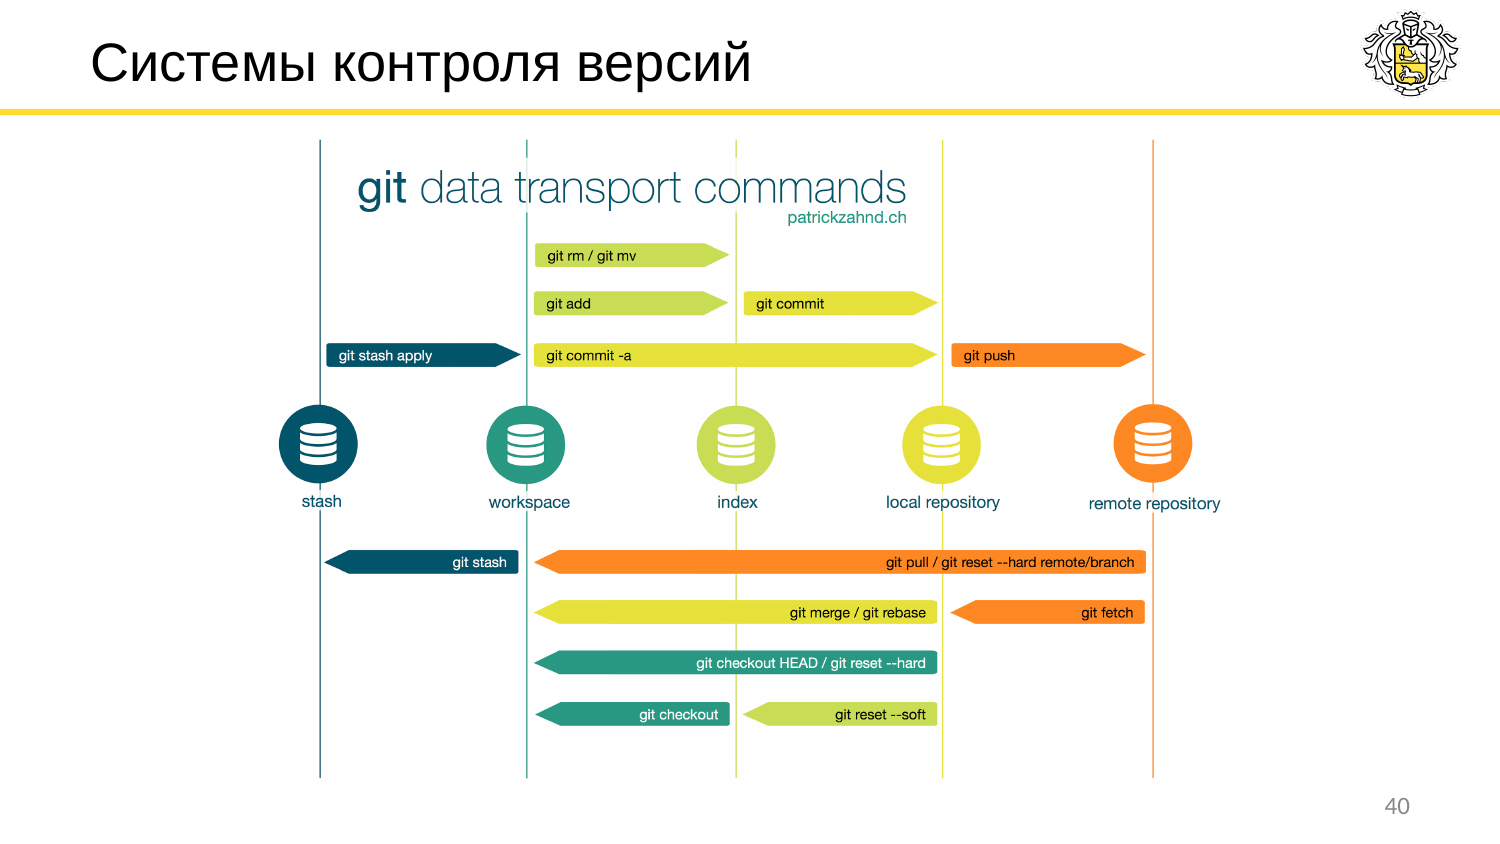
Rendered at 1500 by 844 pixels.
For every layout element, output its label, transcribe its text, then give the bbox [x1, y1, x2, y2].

title Системы контроля версий [75, 33, 1425, 86]
slide_number ‹#› [1254, 782, 1425, 827]
picture [248, 118, 1252, 828]
picture [1360, 2, 1461, 103]
